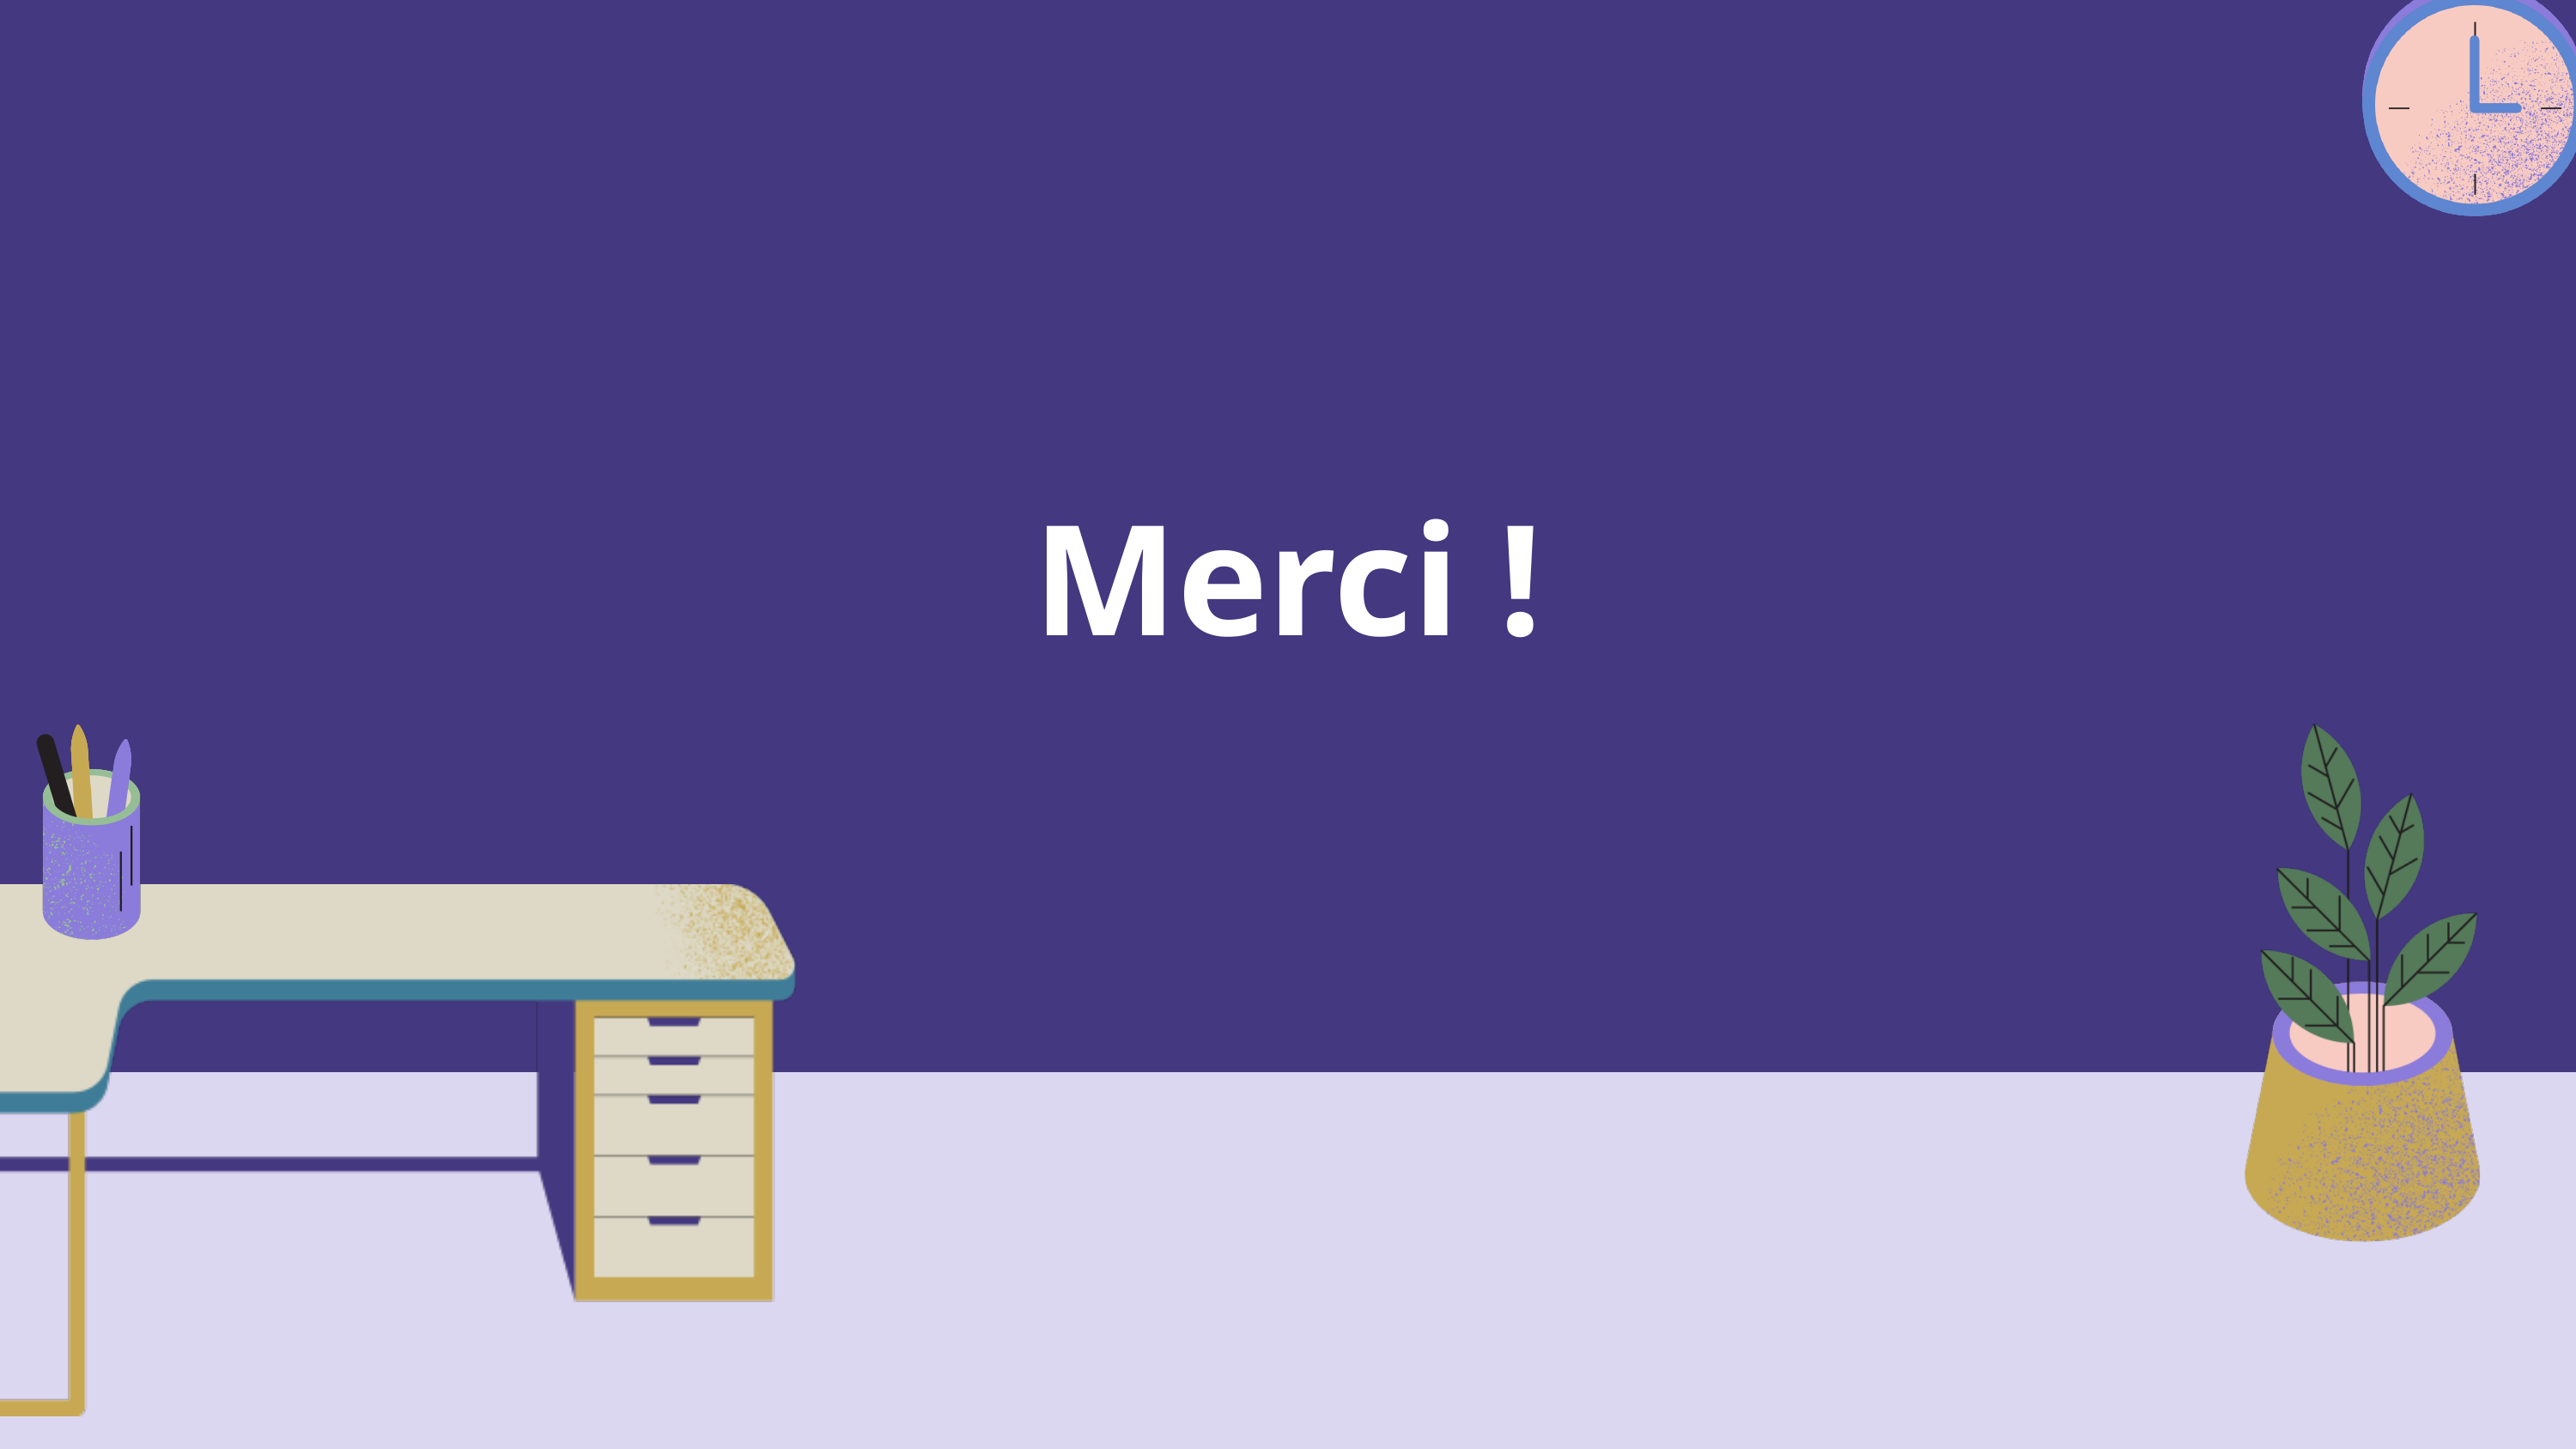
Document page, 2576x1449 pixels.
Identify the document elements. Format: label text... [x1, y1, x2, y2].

text_box [35, 724, 145, 943]
text_box [2362, 0, 2576, 216]
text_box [0, 1071, 2576, 1449]
text_box [2245, 724, 2481, 1069]
text_box Merci ! [719, 503, 1857, 667]
text_box [0, 884, 799, 1069]
